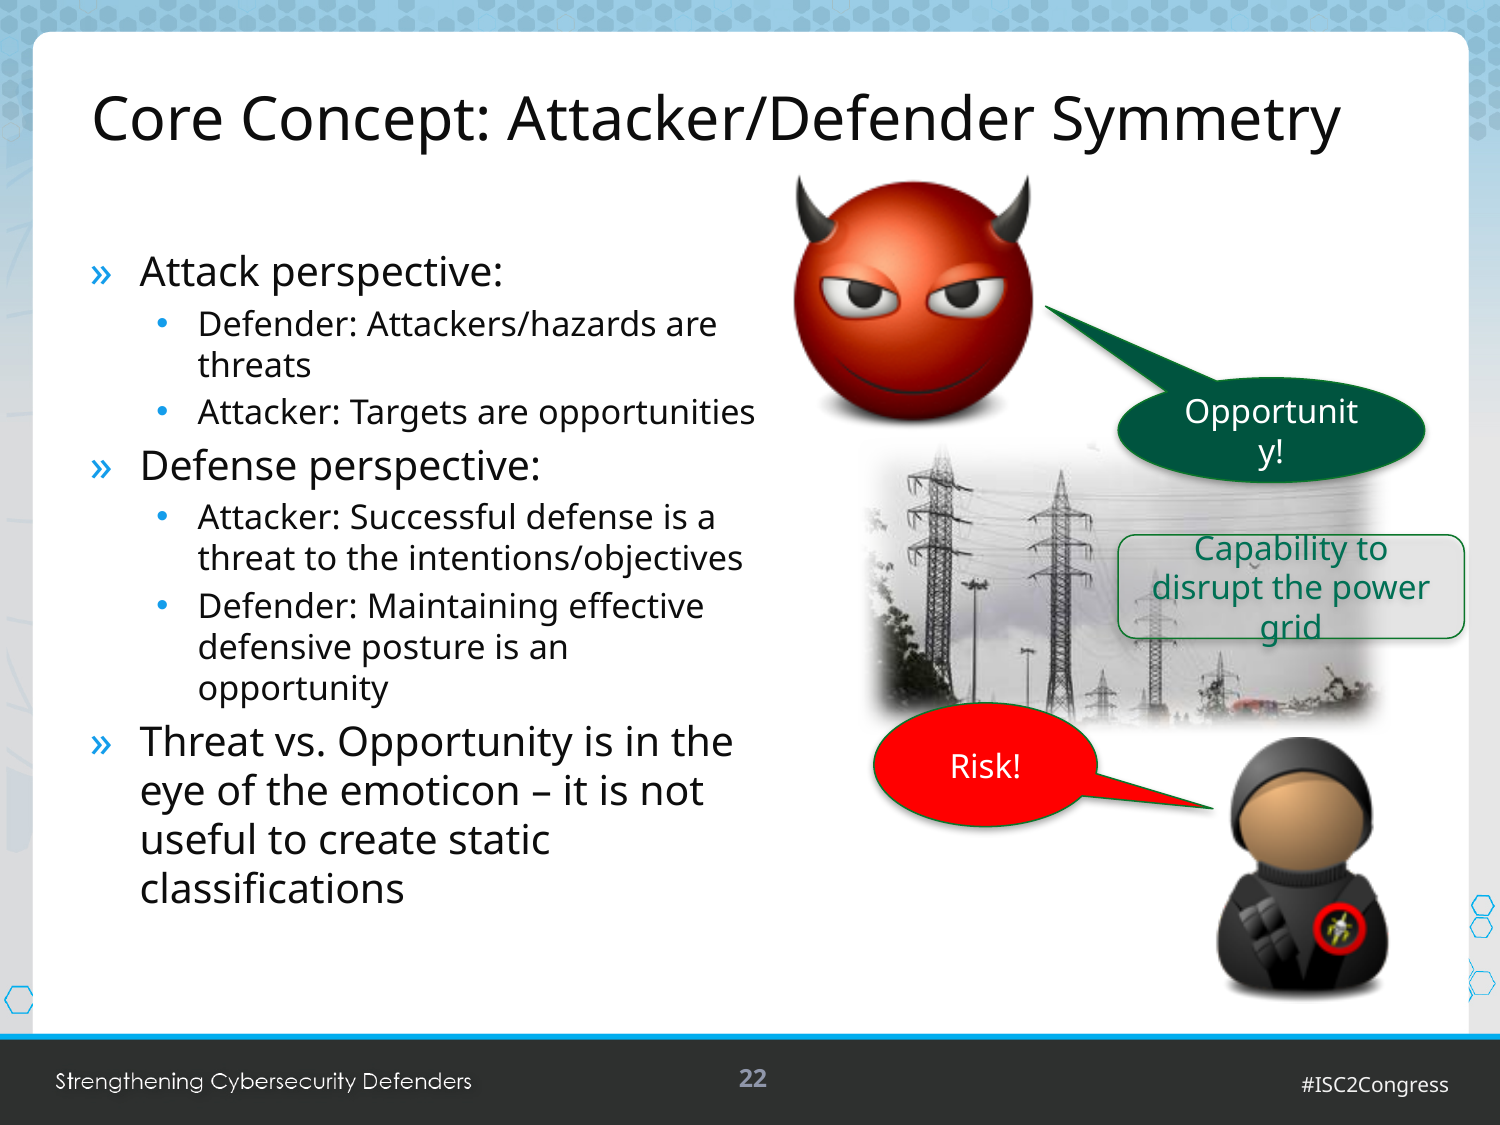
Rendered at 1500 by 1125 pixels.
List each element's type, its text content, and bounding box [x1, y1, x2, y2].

list Attack perspective: Defender: Attackers/hazards are threats Attacker: Targets are opportunities Defense perspective: Attacker: Successful defense is a threat to the intentions/objectives Defender: Maintaining effective defensive posture is an opportunity Threat vs. Opportunity is in the eye of the emoticon – it is not useful to create static classifications [75, 238, 781, 977]
title Core Concept: Attacker/Defender Symmetry [76, 37, 1392, 194]
picture [0, 0, 1500, 1033]
text_box Opportunity! [1052, 308, 1426, 461]
text_box Risk! [873, 745, 1168, 828]
picture [0, 1040, 1500, 1125]
text_box Capability to disrupt the power grid [1397, 534, 1466, 640]
